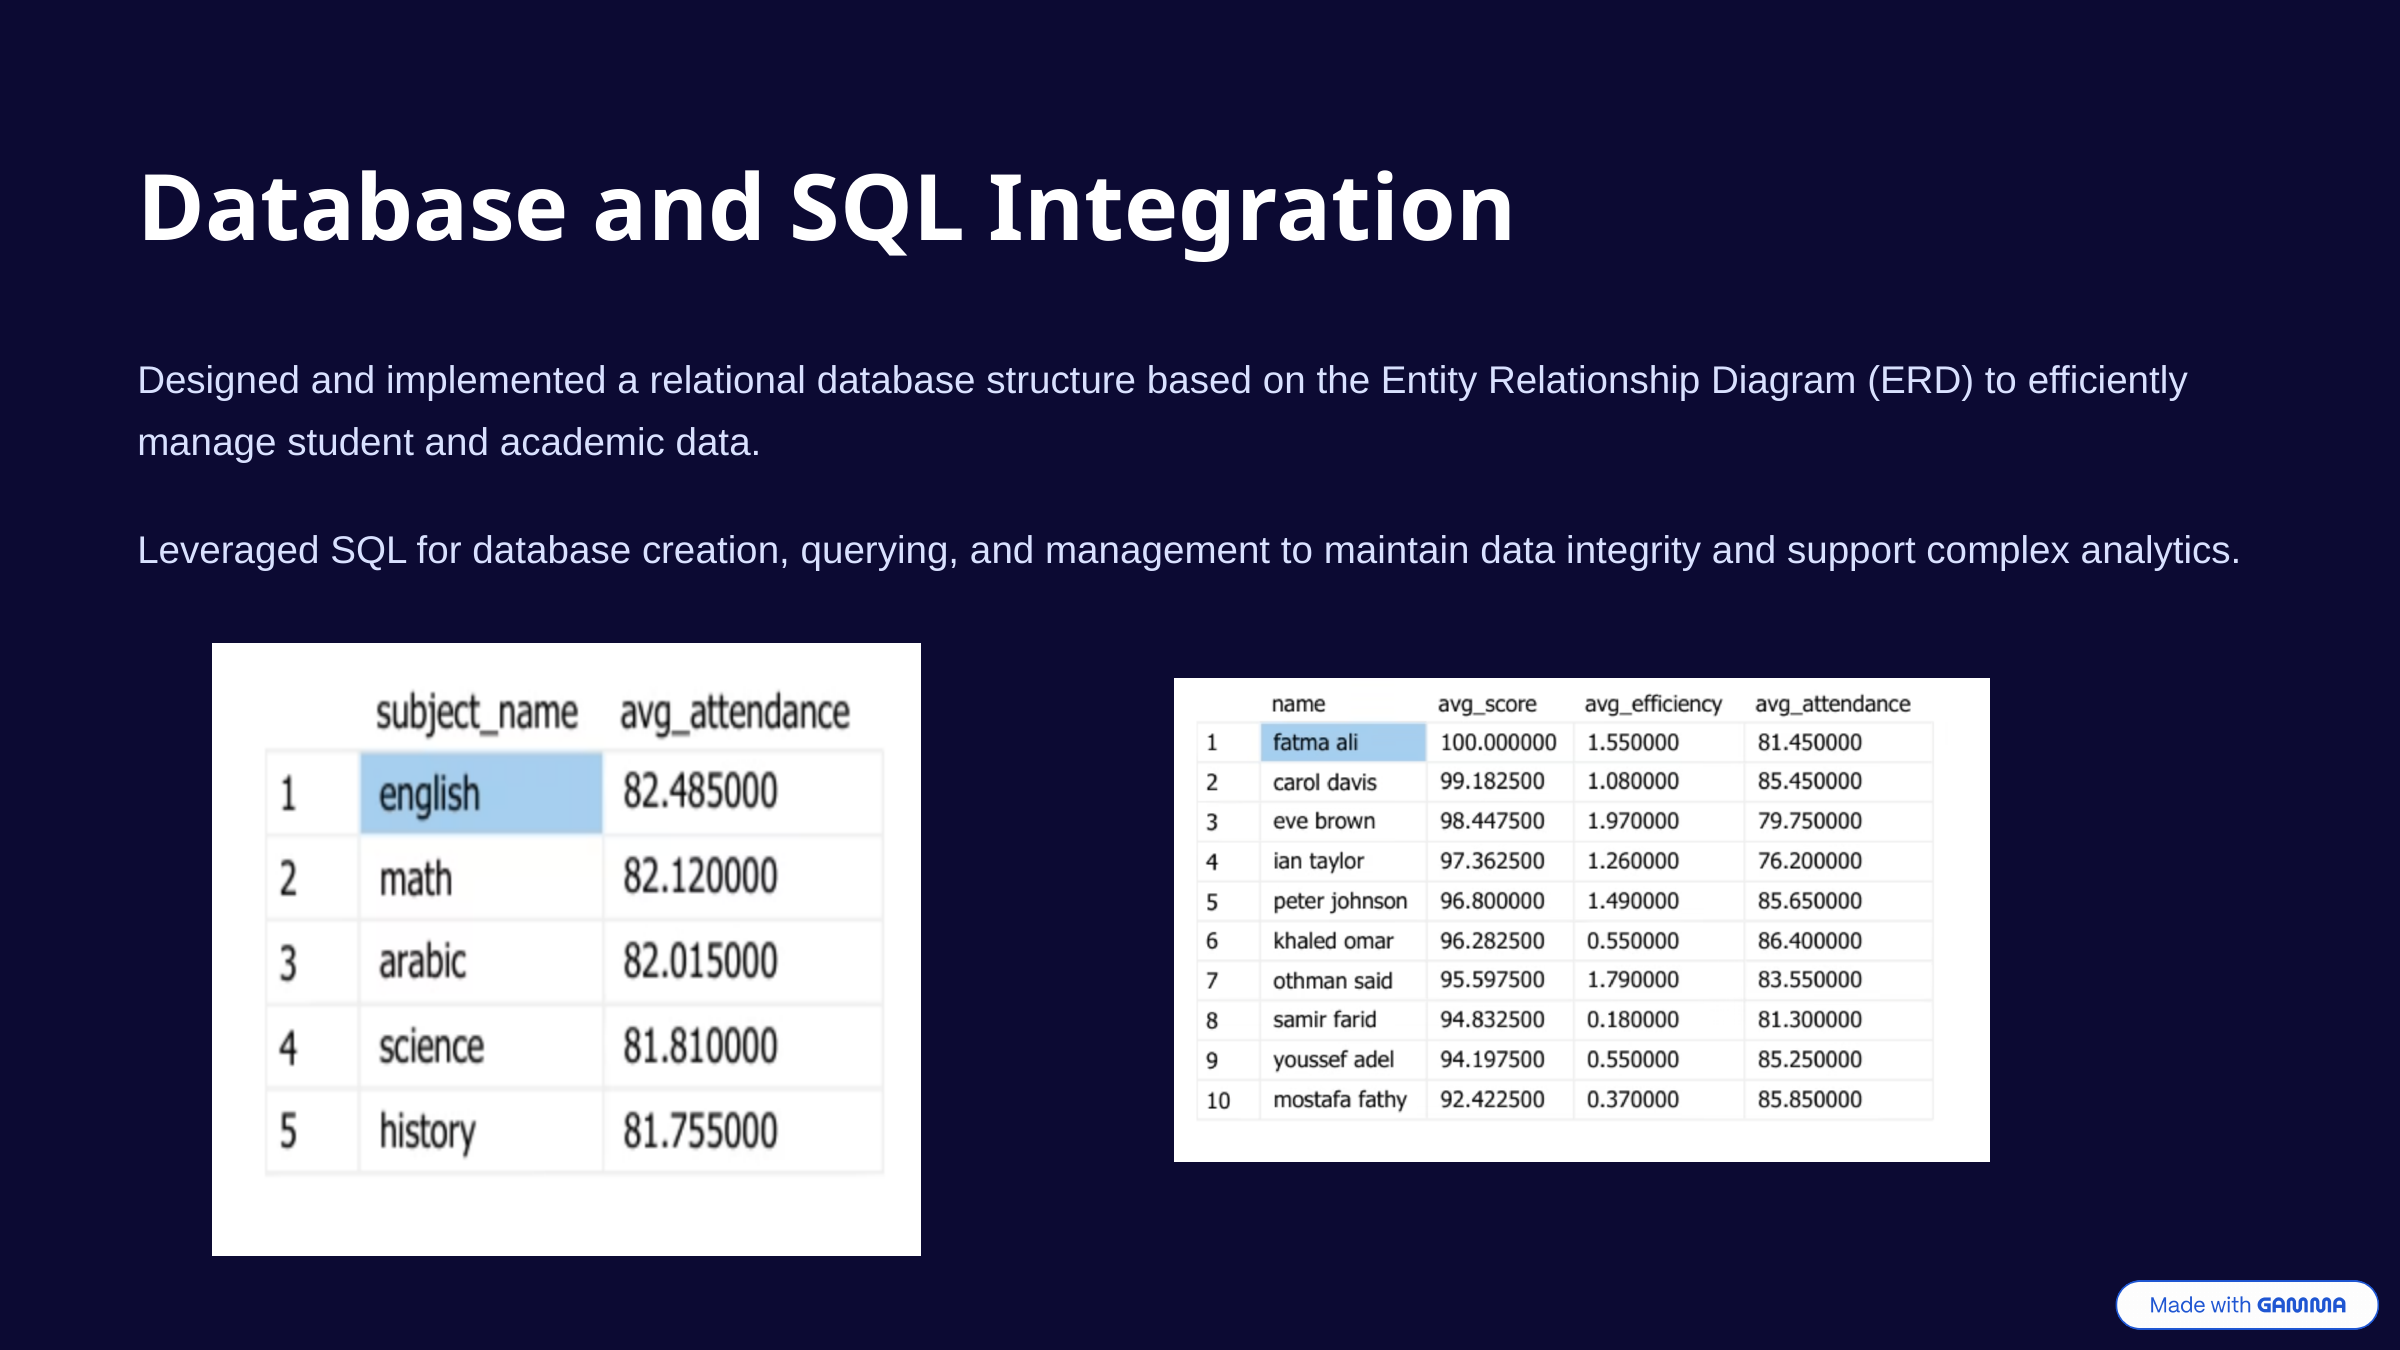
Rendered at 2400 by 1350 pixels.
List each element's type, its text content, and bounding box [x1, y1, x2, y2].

text_box Leveraged SQL for database creation, querying, and management to maintain data integrity and support complex analytics. [137, 508, 2263, 635]
picture [1174, 678, 1990, 1162]
picture [2106, 1271, 2389, 1339]
text_box Database and SQL Integration [137, 144, 1677, 261]
text_box Designed and implemented a relational database structure based on the Entity Relationship Diagram (ERD) to efficiently manage student and academic data. [137, 338, 2263, 465]
picture [212, 643, 921, 1256]
